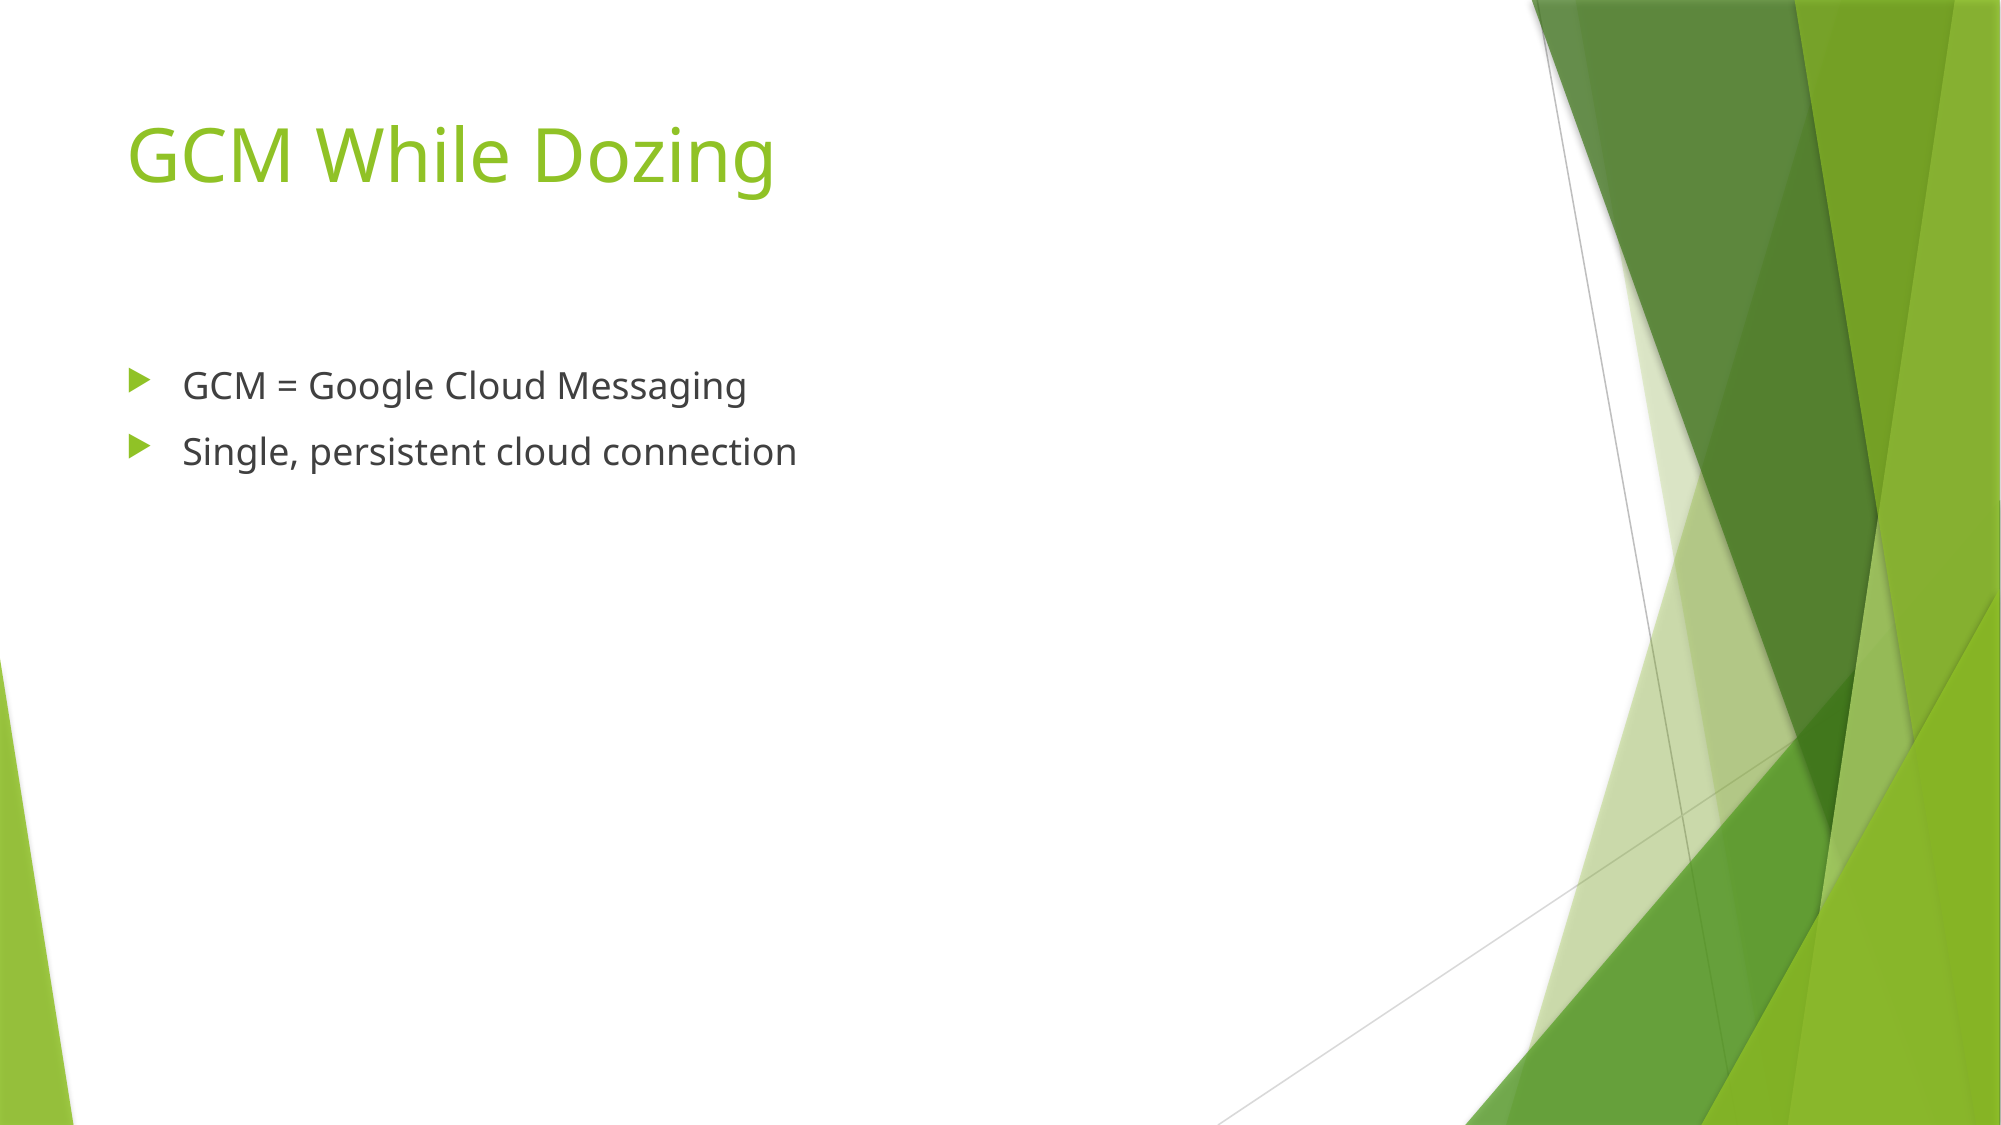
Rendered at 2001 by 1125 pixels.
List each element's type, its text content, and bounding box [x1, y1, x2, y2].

list GCM = Google Cloud Messaging Single, persistent cloud connection [111, 354, 1522, 992]
title GCM While Dozing [111, 99, 1522, 317]
